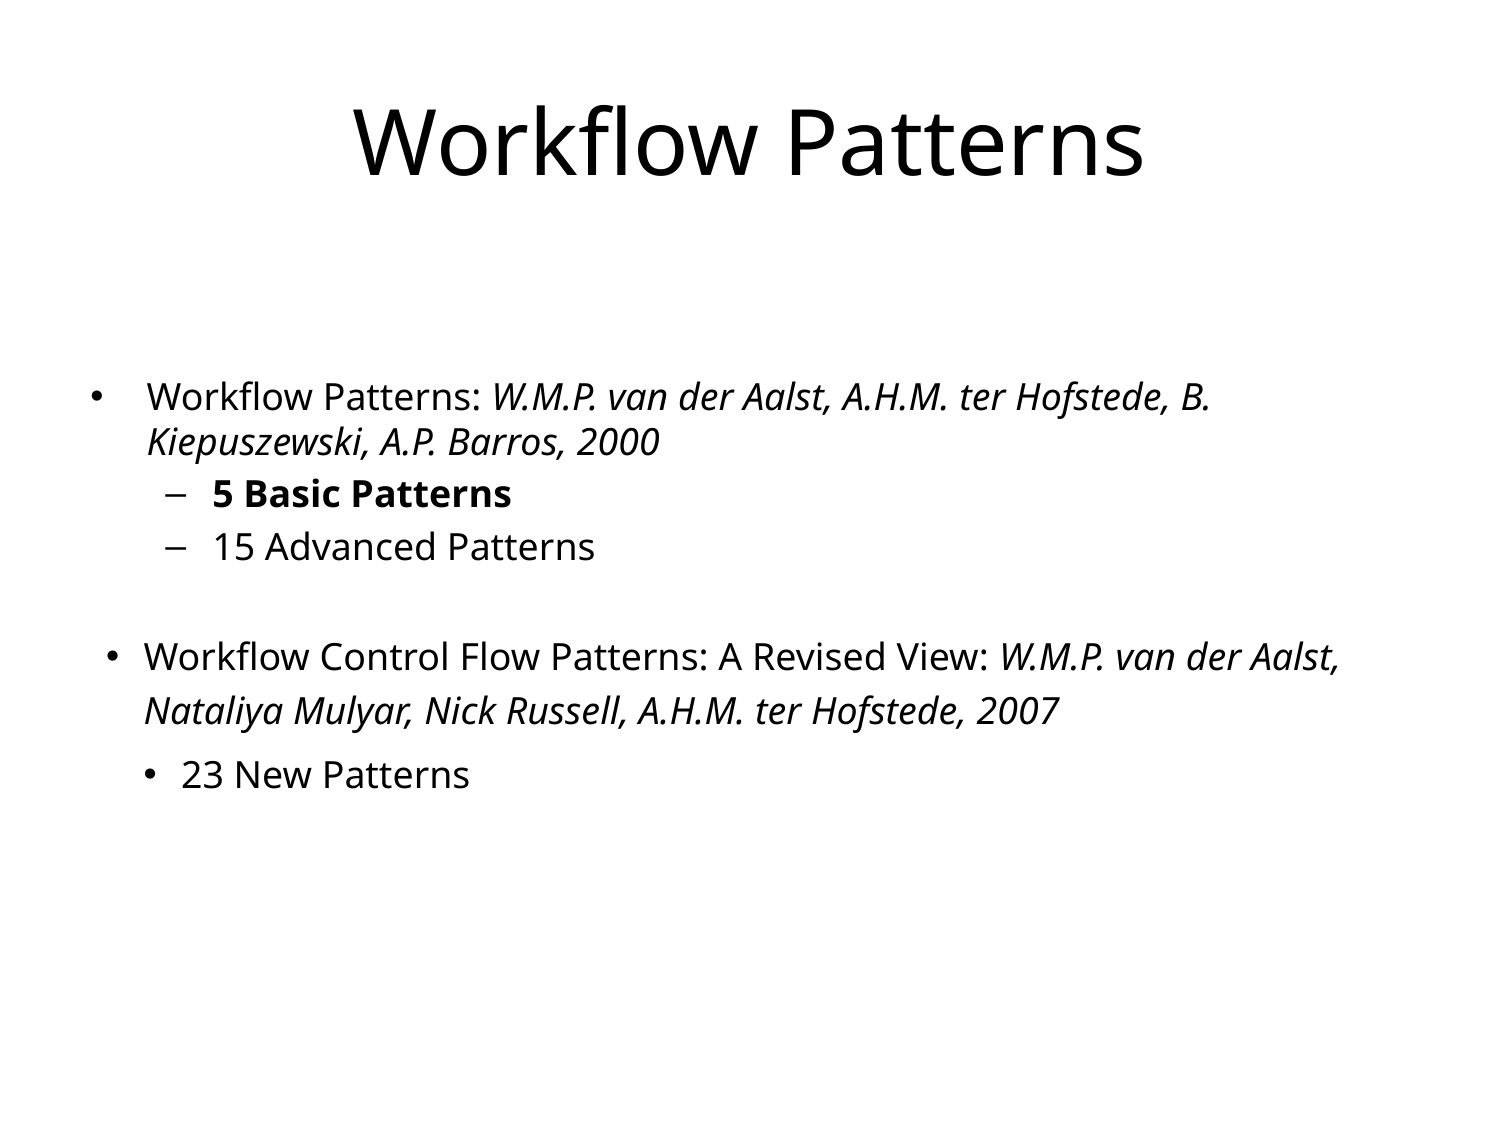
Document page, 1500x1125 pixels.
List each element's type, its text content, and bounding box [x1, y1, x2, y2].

title Workflow Patterns [75, 45, 1425, 233]
list Workflow Patterns: W.M.P. van der Aalst, A.H.M. ter Hofstede, B. Kiepuszewski, A.P. Barros, 2000 5 Basic Patterns 15 Advanced Patterns [75, 365, 1387, 577]
text_box Workflow Control Flow Patterns: A Revised View: W.M.P. van der Aalst, Nataliya Mulyar, Nick Russell, A.H.M. ter Hofstede, 2007 23 New Patterns [94, 618, 1406, 795]
